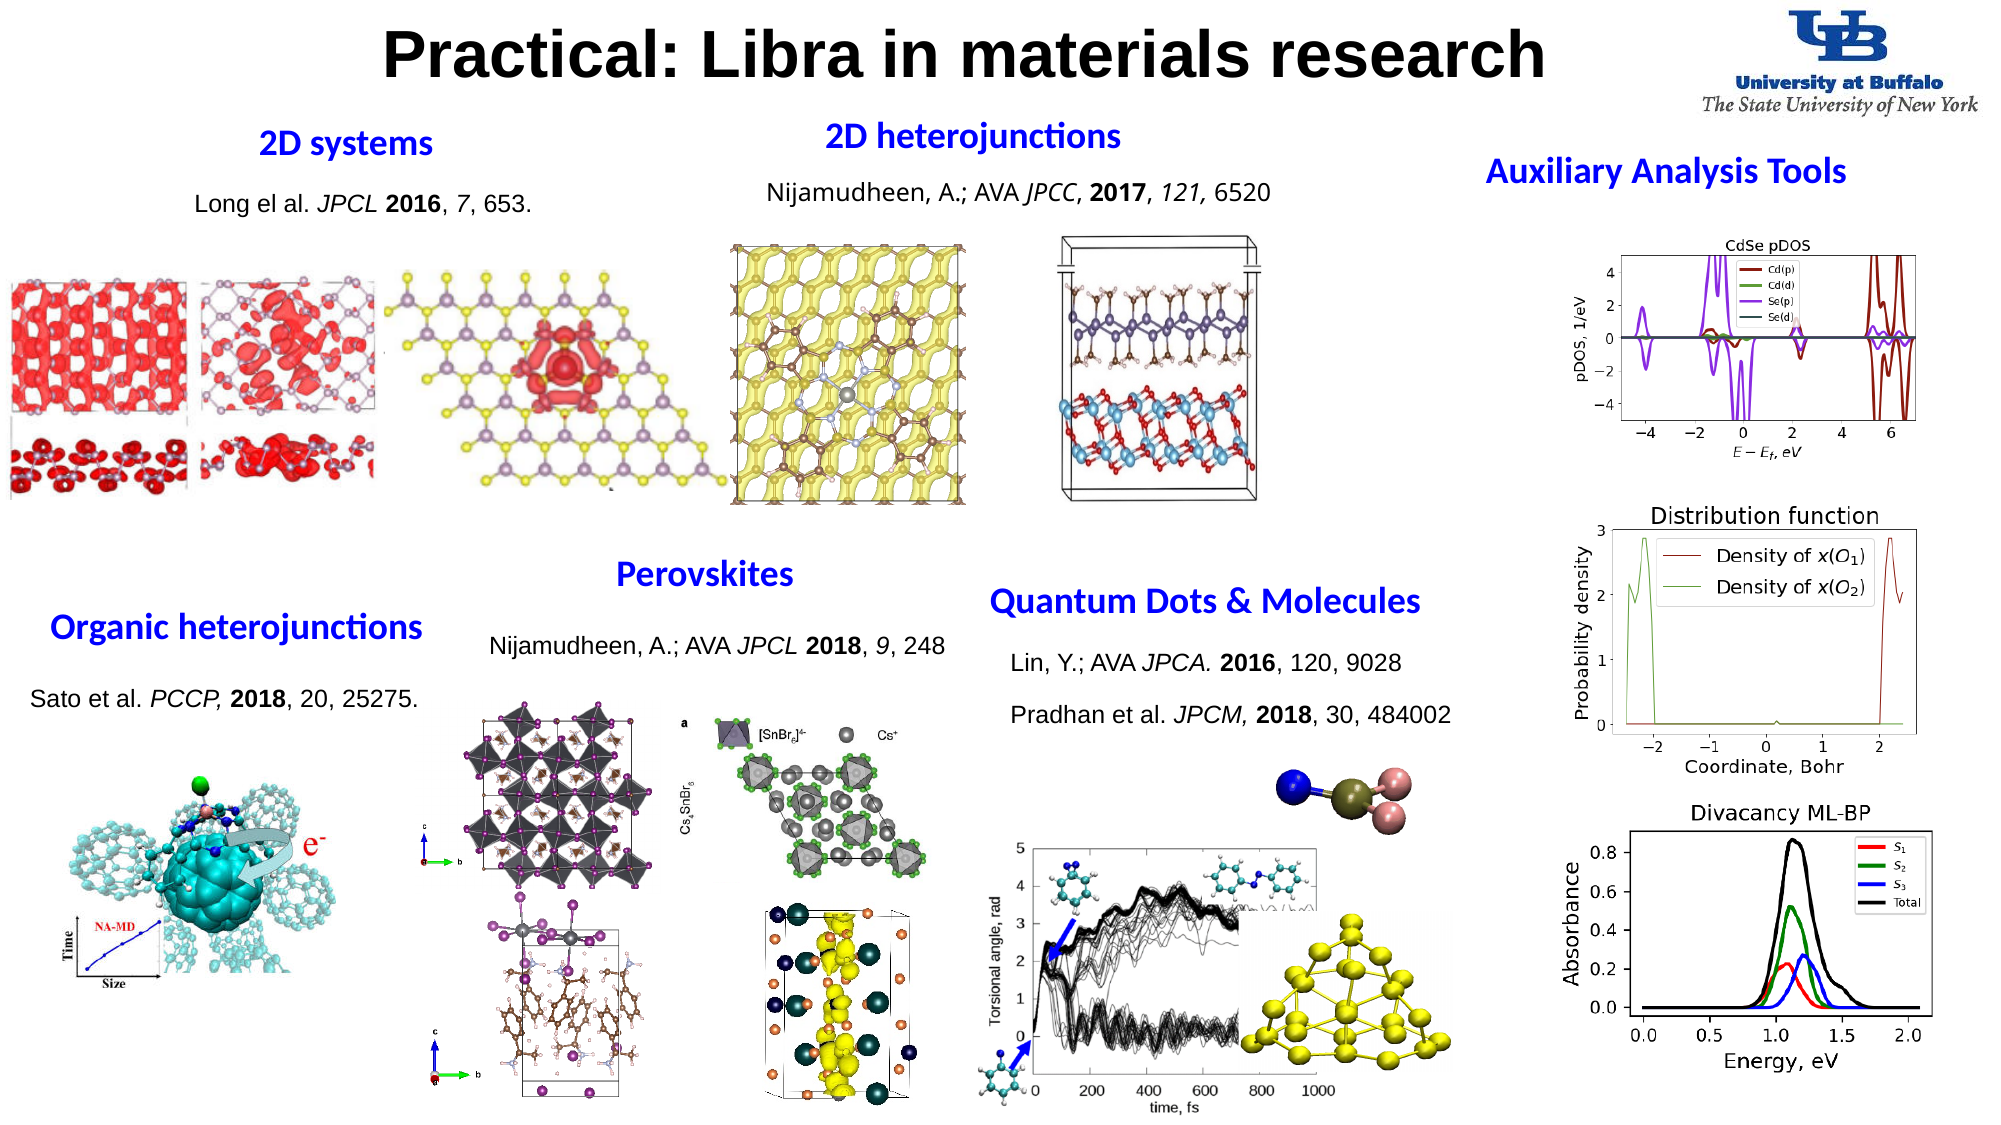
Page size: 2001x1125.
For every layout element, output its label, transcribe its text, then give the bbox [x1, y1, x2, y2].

picture [974, 698, 1461, 1116]
text_box 2D heterojunctions [810, 103, 1244, 164]
text_box Quantum Dots & Molecules [924, 568, 1487, 629]
text_box Sato et al. PCCP, 2018, 20, 25275. [15, 674, 435, 720]
text_box Pradhan et al. JPCM, 2018, 30, 484002 [995, 690, 1472, 736]
picture [762, 902, 917, 1106]
text_box Nijamudheen, A.; AVA JPCC, 2017, 121, 6520 [751, 168, 1331, 214]
text_box Lin, Y.; AVA JPCA. 2016, 120, 9028 [995, 639, 1447, 685]
picture [383, 244, 966, 505]
picture [1549, 791, 1944, 1085]
picture [62, 776, 336, 988]
text_box Perovskites [551, 541, 859, 602]
picture [1568, 233, 1920, 466]
picture [415, 700, 661, 1105]
text_box Long el al. JPCL 2016, 7, 653. [133, 179, 594, 225]
text_box Practical: Libra in materials research [354, 3, 1577, 99]
text_box Auxiliary Analysis Tools [1471, 138, 1897, 199]
text_box Nijamudheen, A.; AVA JPCL 2018, 9, 248 [474, 622, 961, 668]
picture [5, 268, 382, 500]
picture [1568, 499, 1922, 782]
text_box 2D systems [243, 110, 449, 171]
picture [1674, 0, 2000, 130]
picture [1055, 233, 1262, 505]
text_box Organic heterojunctions [0, 594, 476, 655]
picture [670, 711, 951, 883]
